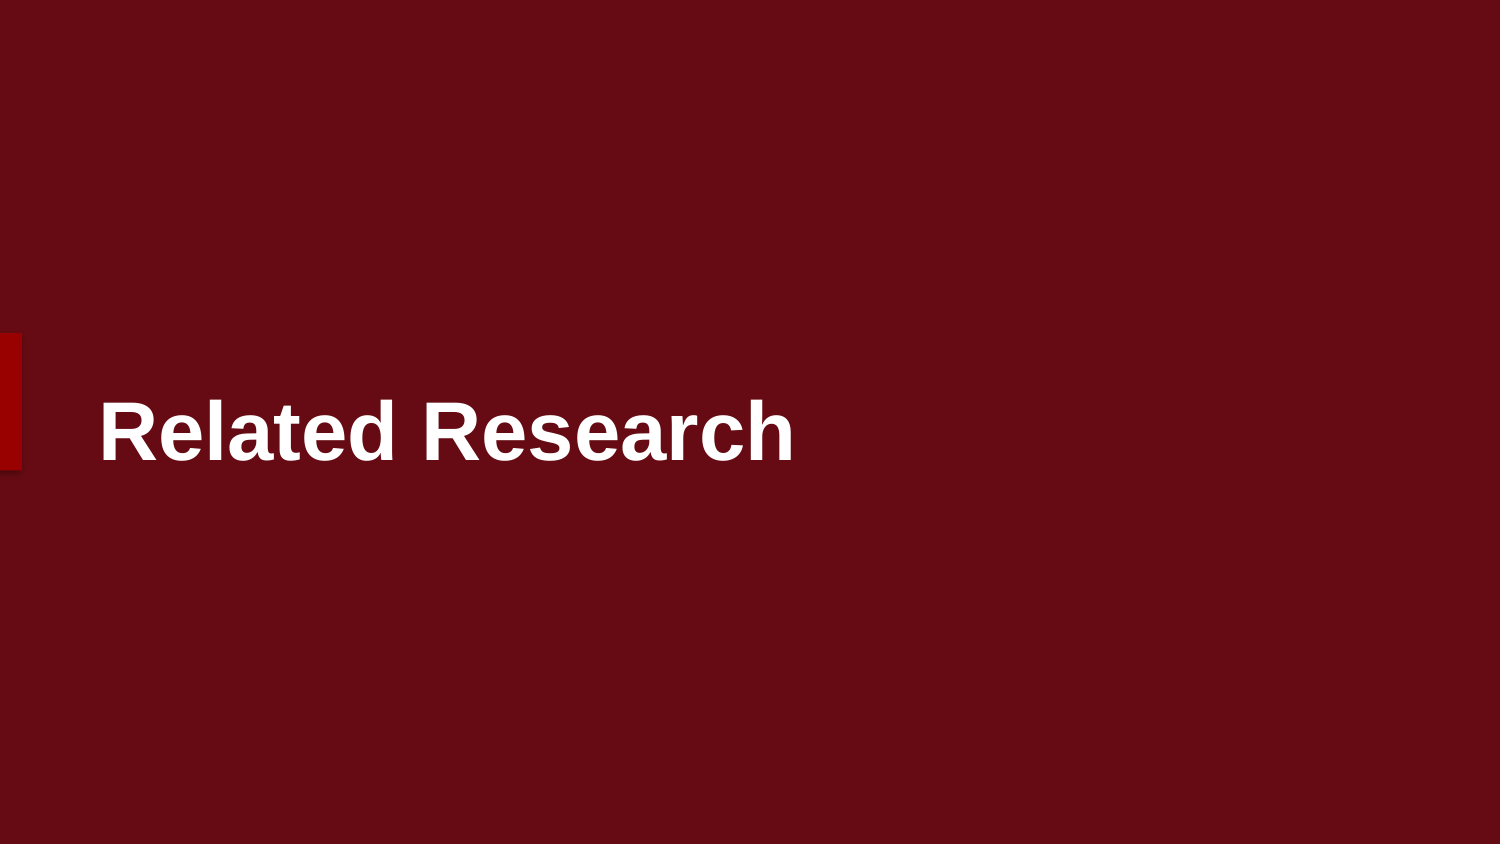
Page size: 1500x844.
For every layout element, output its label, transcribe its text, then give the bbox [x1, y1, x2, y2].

title Related Research [83, 373, 1199, 481]
